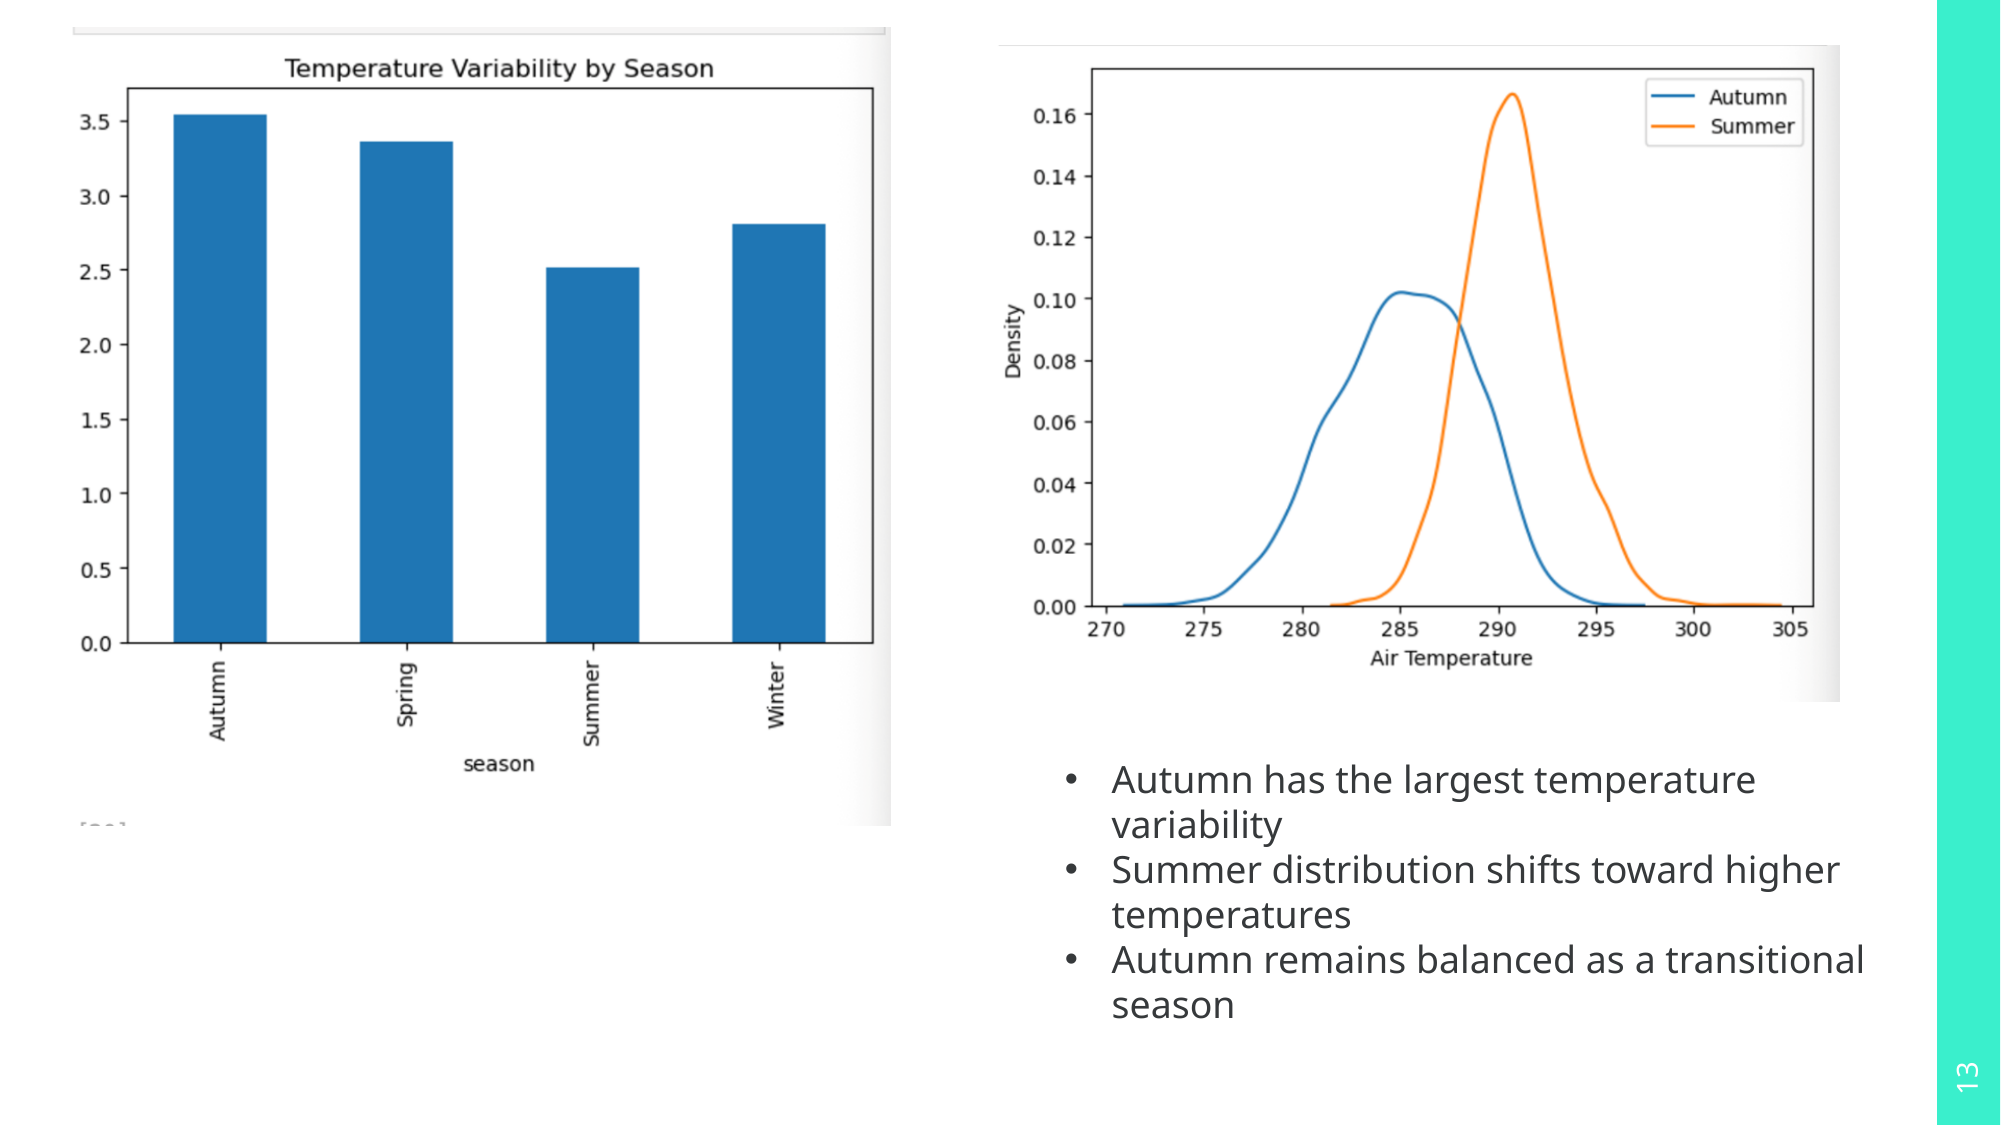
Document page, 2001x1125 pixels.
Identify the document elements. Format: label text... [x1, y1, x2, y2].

text_box Autumn has the largest temperature variability Summer distribution shifts toward higher temperatures Autumn remains balanced as a transitional season [1050, 748, 1916, 1079]
picture [46, 27, 891, 827]
slide_number 13 [1937, 1032, 2000, 1125]
picture [973, 45, 1840, 702]
